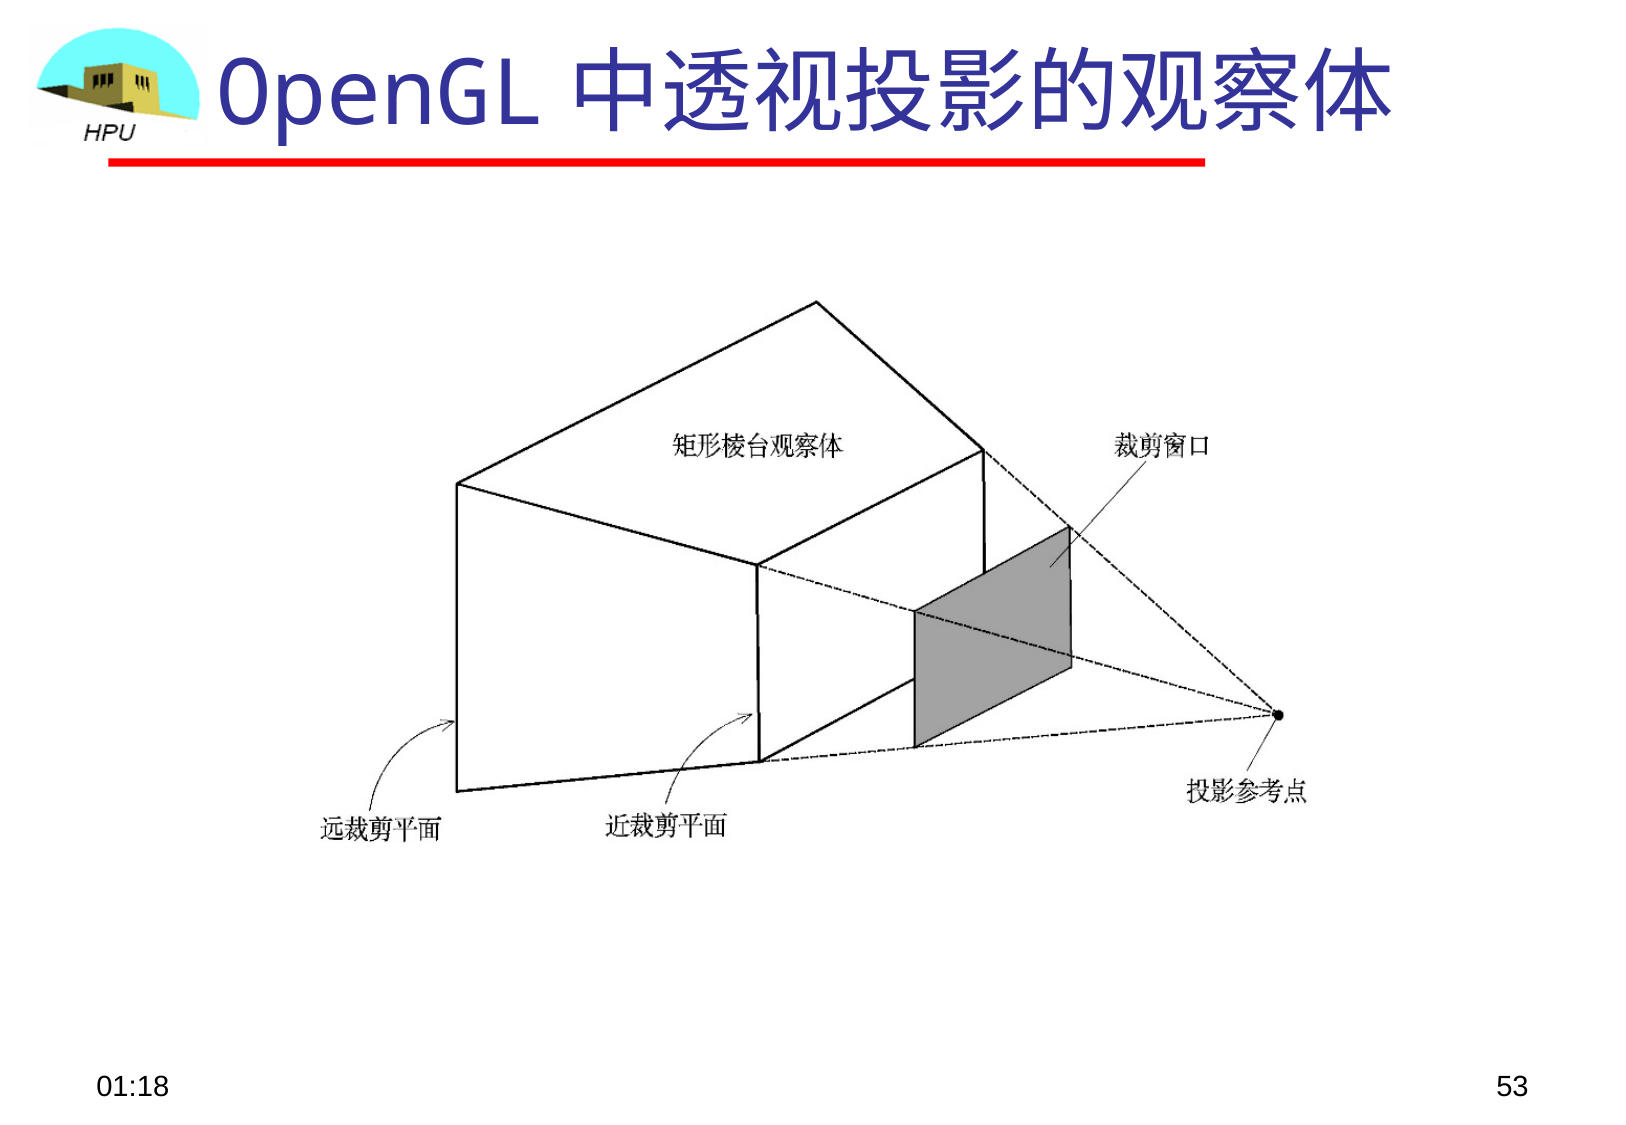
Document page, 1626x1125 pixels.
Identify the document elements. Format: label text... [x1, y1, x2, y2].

title OpenGL中透视投影的观察体 [27, 12, 1585, 163]
slide_number 53 [1164, 1059, 1544, 1113]
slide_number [80, 1059, 461, 1113]
picture [286, 278, 1325, 863]
